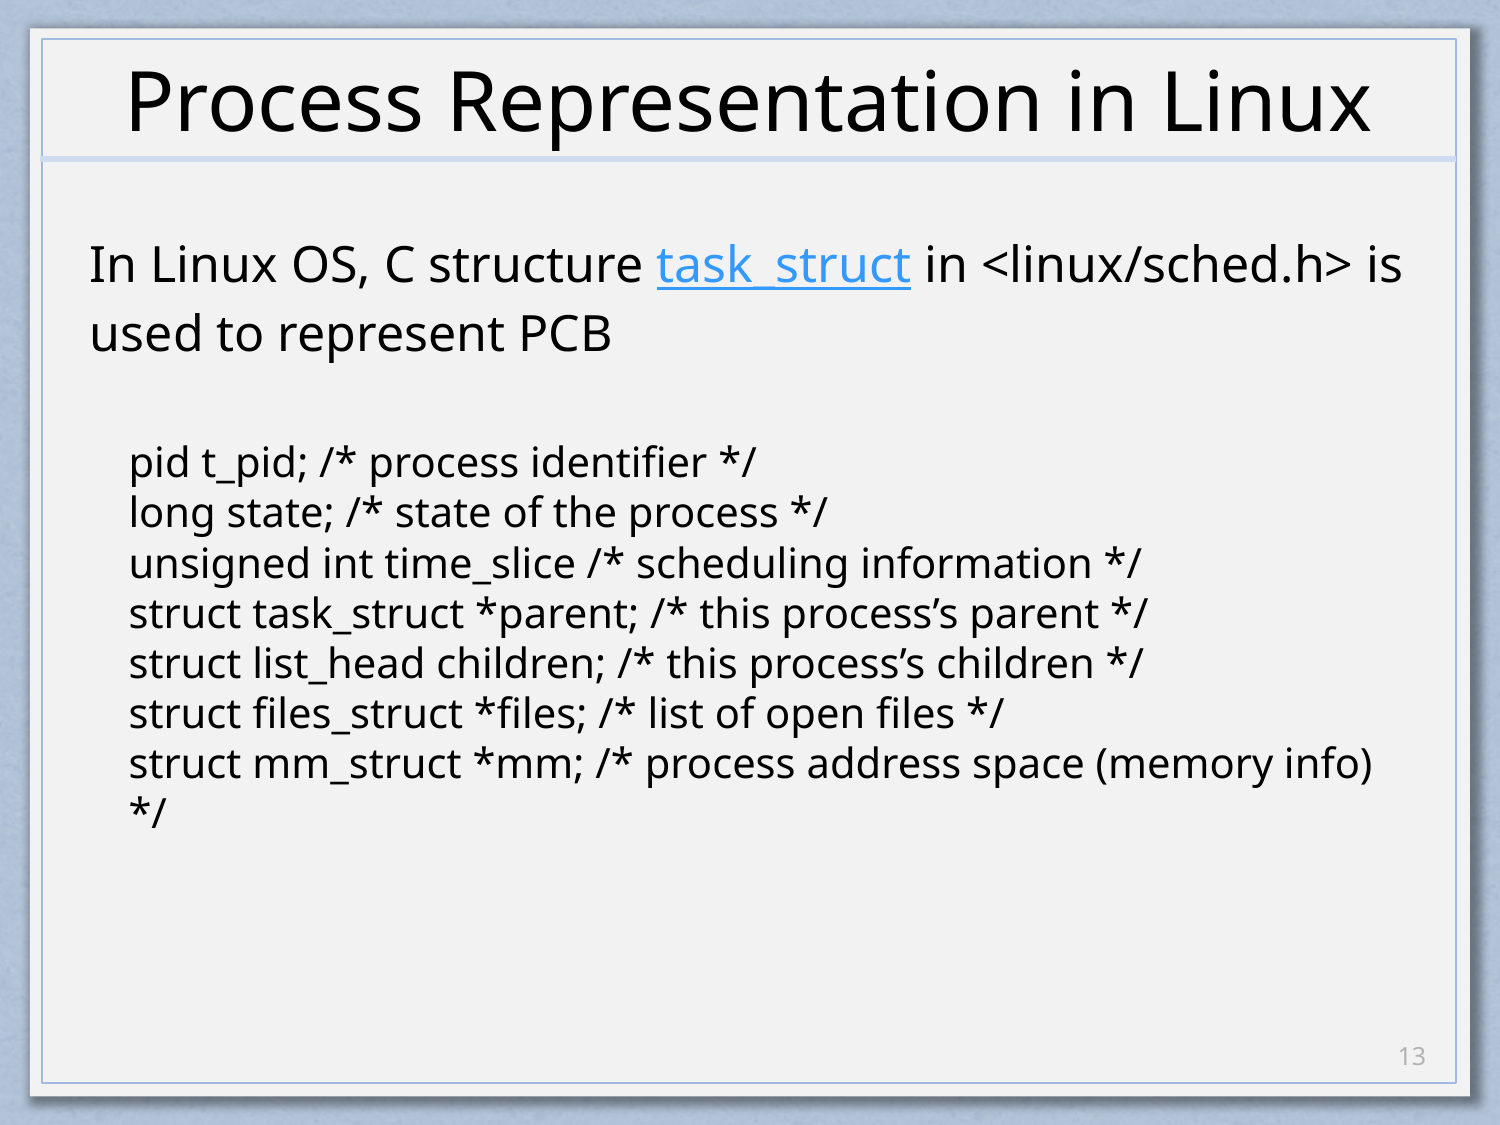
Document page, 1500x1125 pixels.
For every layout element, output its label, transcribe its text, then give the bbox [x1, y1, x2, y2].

title Process Representation in Linux [41, 40, 1457, 157]
text_box In Linux OS, C structure task_struct in <linux/sched.h> is used to represent PCB pid t_pid; /* process identifier */ long state; /* state of the process */ unsigned int time_slice /* scheduling information */ struct task_struct *parent; /* this process’s parent */ struct list_head children; /* this process’s children */ struct files_struct *files; /* list of open files */ struct mm_struct *mm; /* process address space (memory info) */ [74, 225, 1425, 969]
slide_number 12 [1367, 1036, 1457, 1079]
